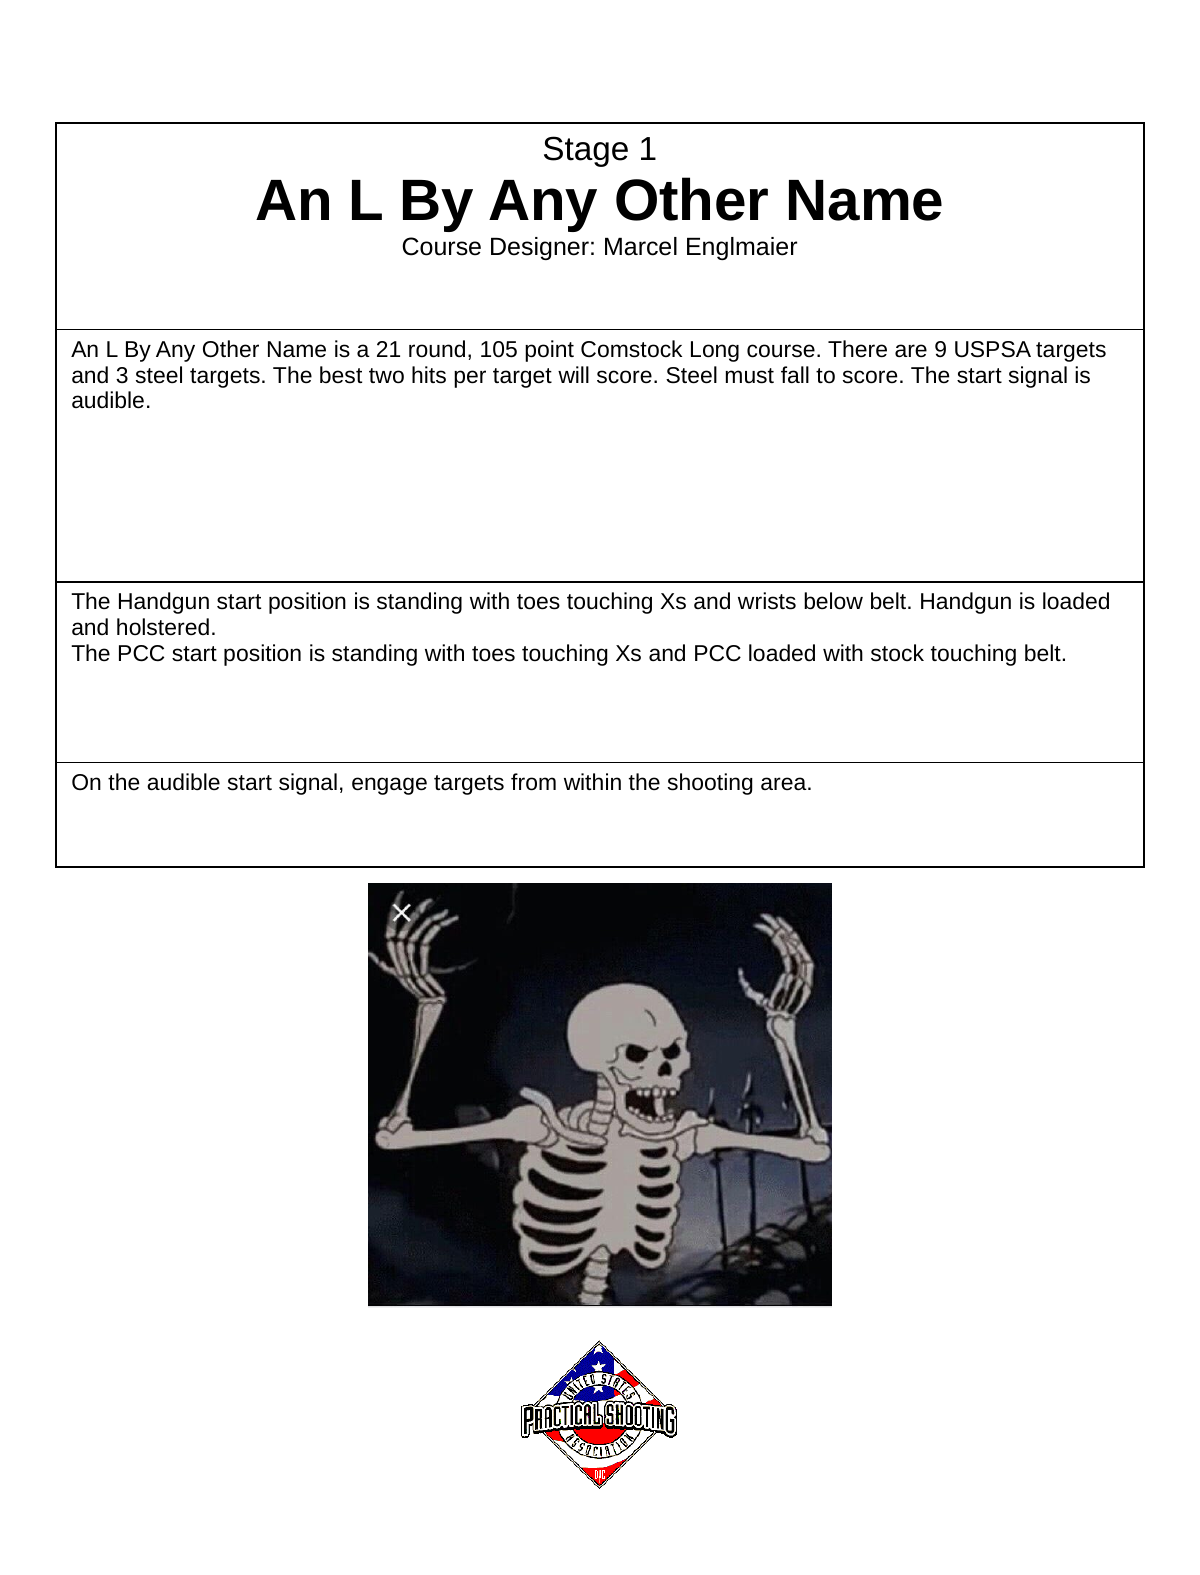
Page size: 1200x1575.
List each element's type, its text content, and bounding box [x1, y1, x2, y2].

table_cell The Handgun start position is standing with toes touching Xs and wrists below belt. Handgun is loaded and holstered. The PCC start position is standing with toes touching Xs and PCC loaded with stock touching belt. [57, 583, 1143, 762]
picture [368, 883, 832, 1308]
table_cell On the audible start signal, engage targets from within the shooting area. [57, 763, 1143, 866]
picture [513, 1339, 687, 1492]
table_header Stage 1 An L By Any Other Name Course Designer: Marcel Englmaier [57, 124, 1143, 329]
table_cell An L By Any Other Name is a 21 round, 105 point Comstock Long course. There are 9 USPSA targets and 3 steel targets. The best two hits per target will score. Steel must fall to score. The start signal is audible. [57, 330, 1143, 581]
